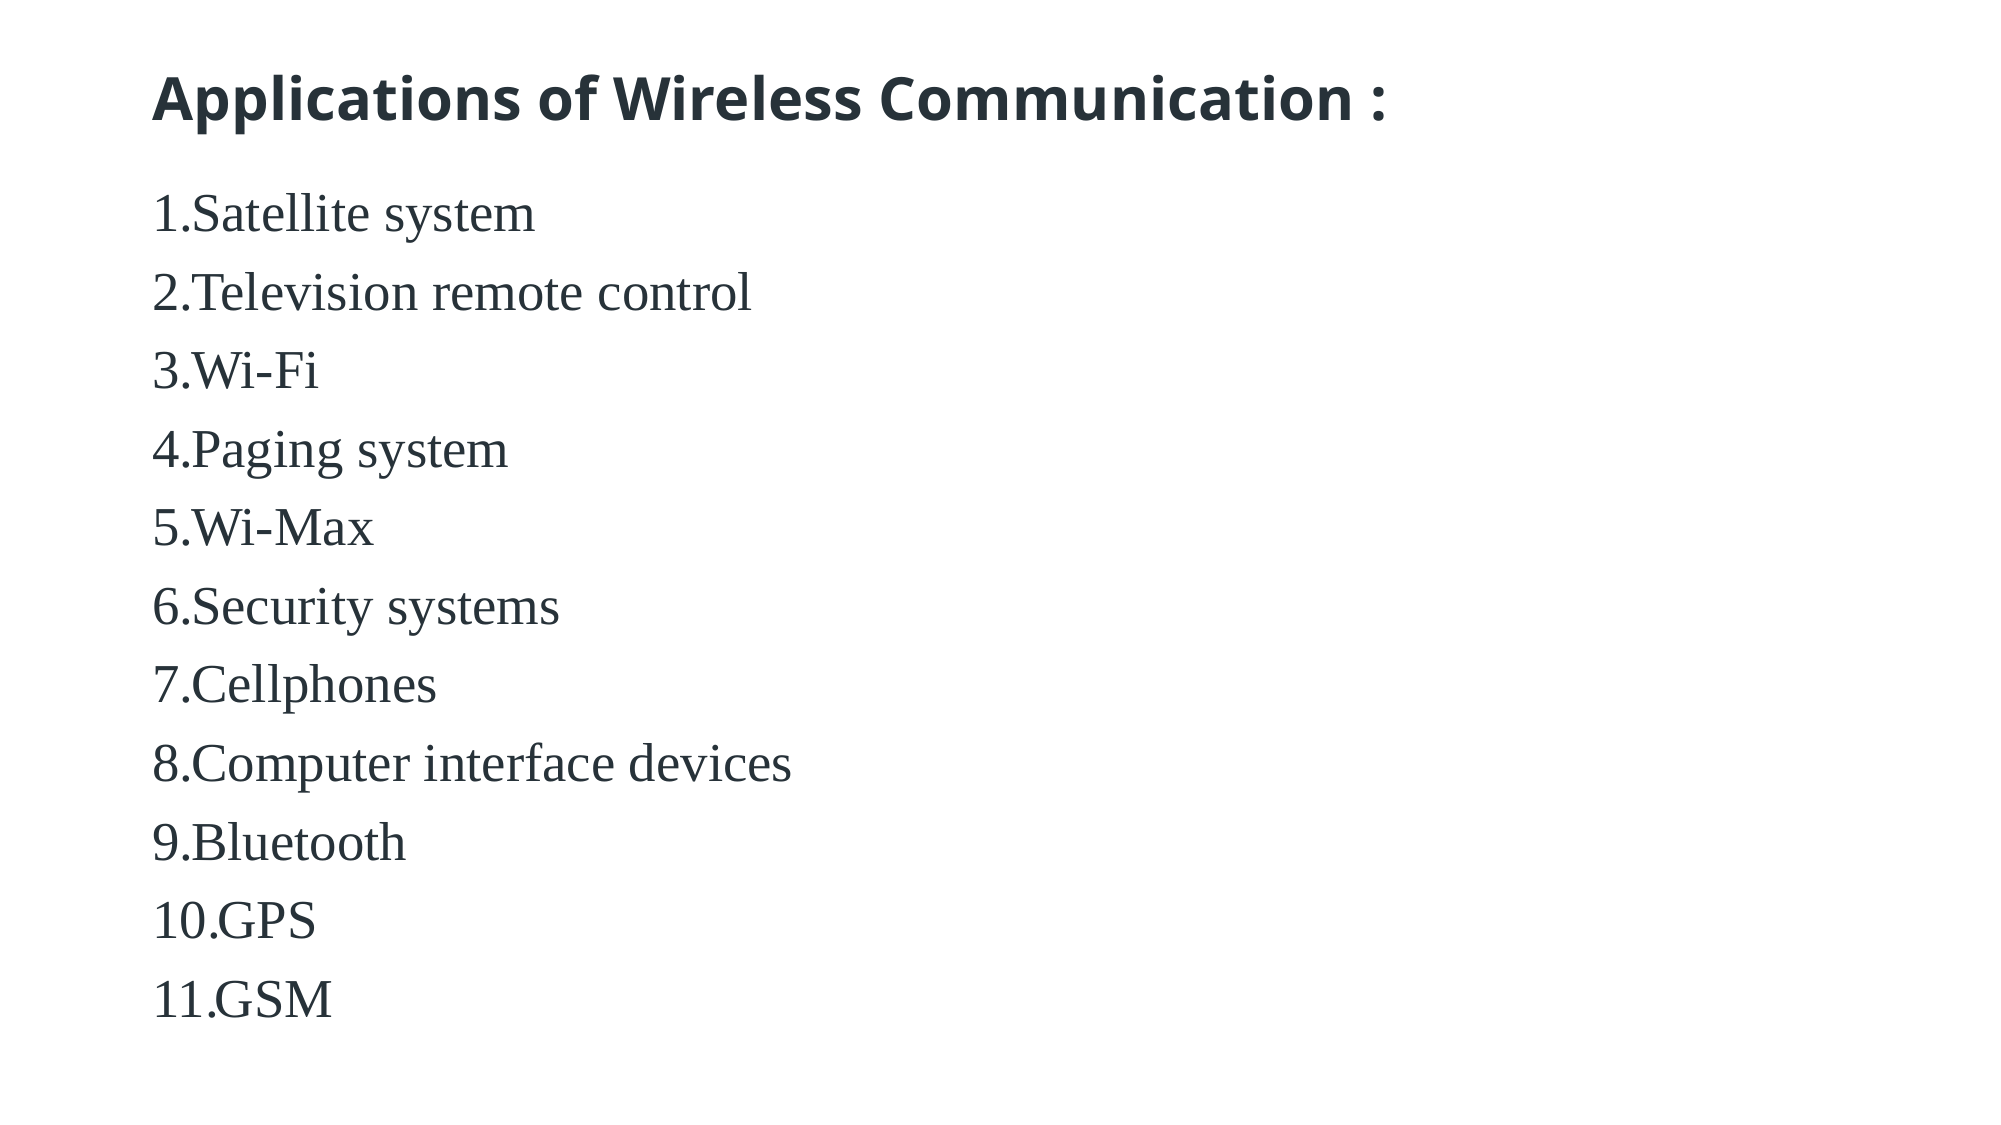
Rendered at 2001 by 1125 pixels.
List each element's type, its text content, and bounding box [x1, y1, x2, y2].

list Satellite system Television remote control Wi-Fi Paging system Wi-Max Security systems Cellphones Computer interface devices Bluetooth GPS GSM [137, 177, 1863, 1102]
title Applications of Wireless Communication : [137, 59, 1863, 177]
